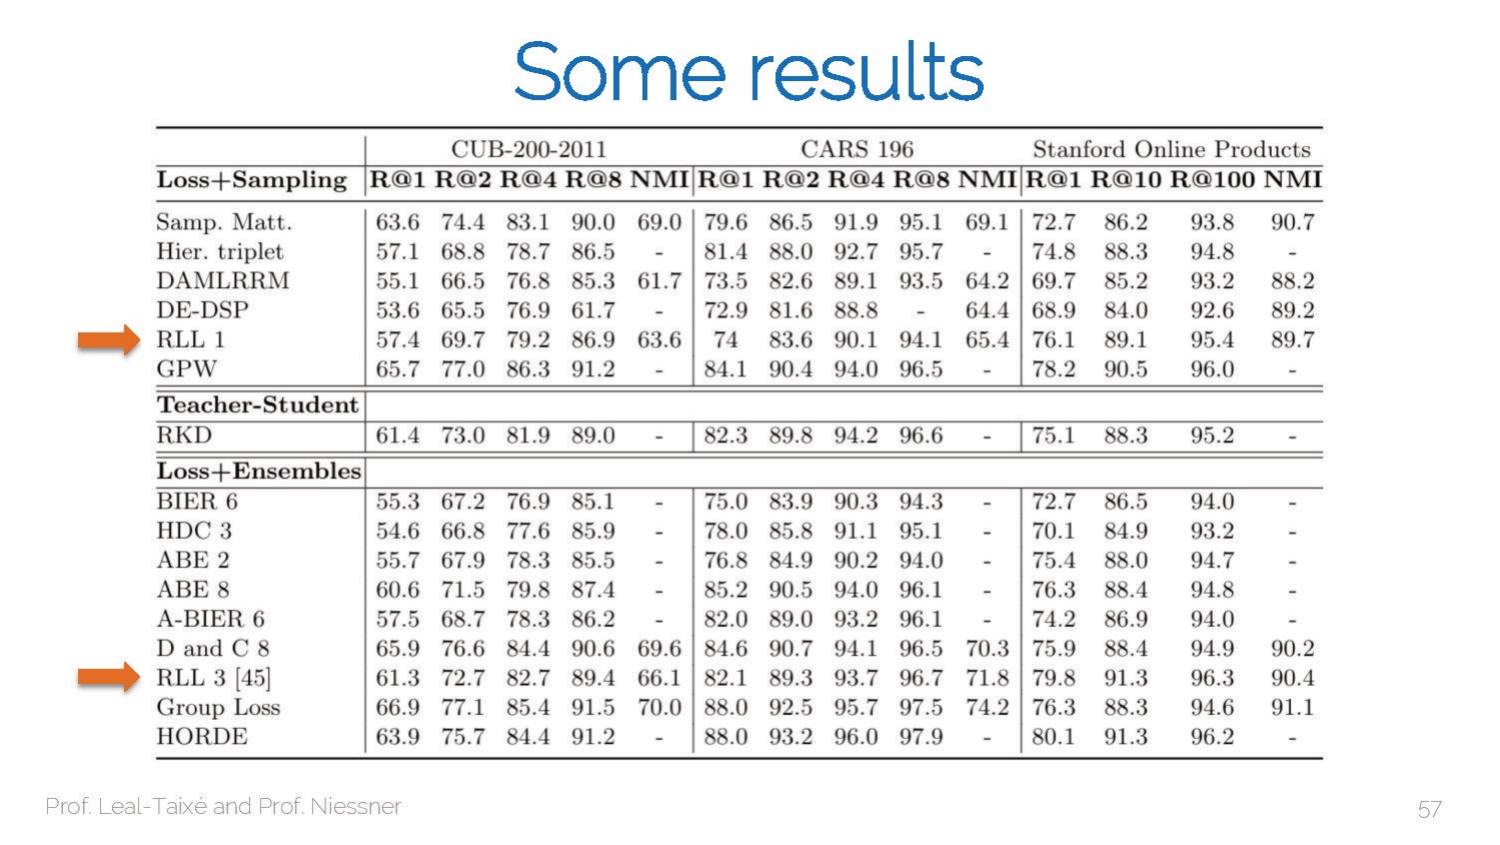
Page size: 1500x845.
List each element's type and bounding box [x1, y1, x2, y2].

text_box [0, 0, 1500, 844]
